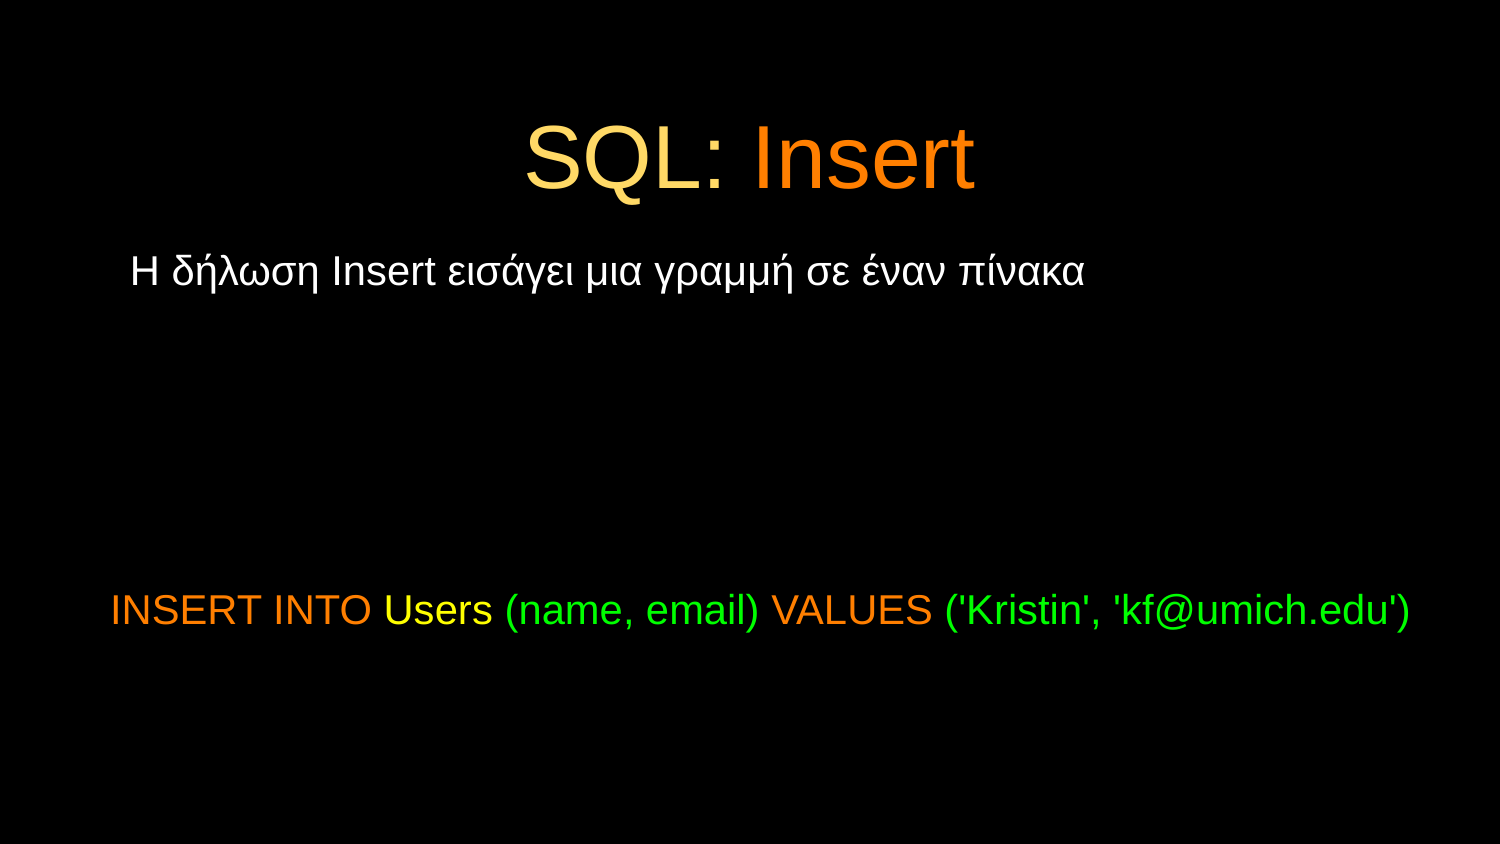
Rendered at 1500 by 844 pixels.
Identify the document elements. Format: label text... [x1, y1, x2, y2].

list Η δήλωση Insert εισάγει μια γραμμή σε έναν πίνακα [106, 240, 1393, 371]
text_box INSERT INTO Users (name, email) VALUES ('Kristin', 'kf@umich.edu') [34, 573, 1487, 642]
title SQL: Insert [106, 71, 1393, 235]
